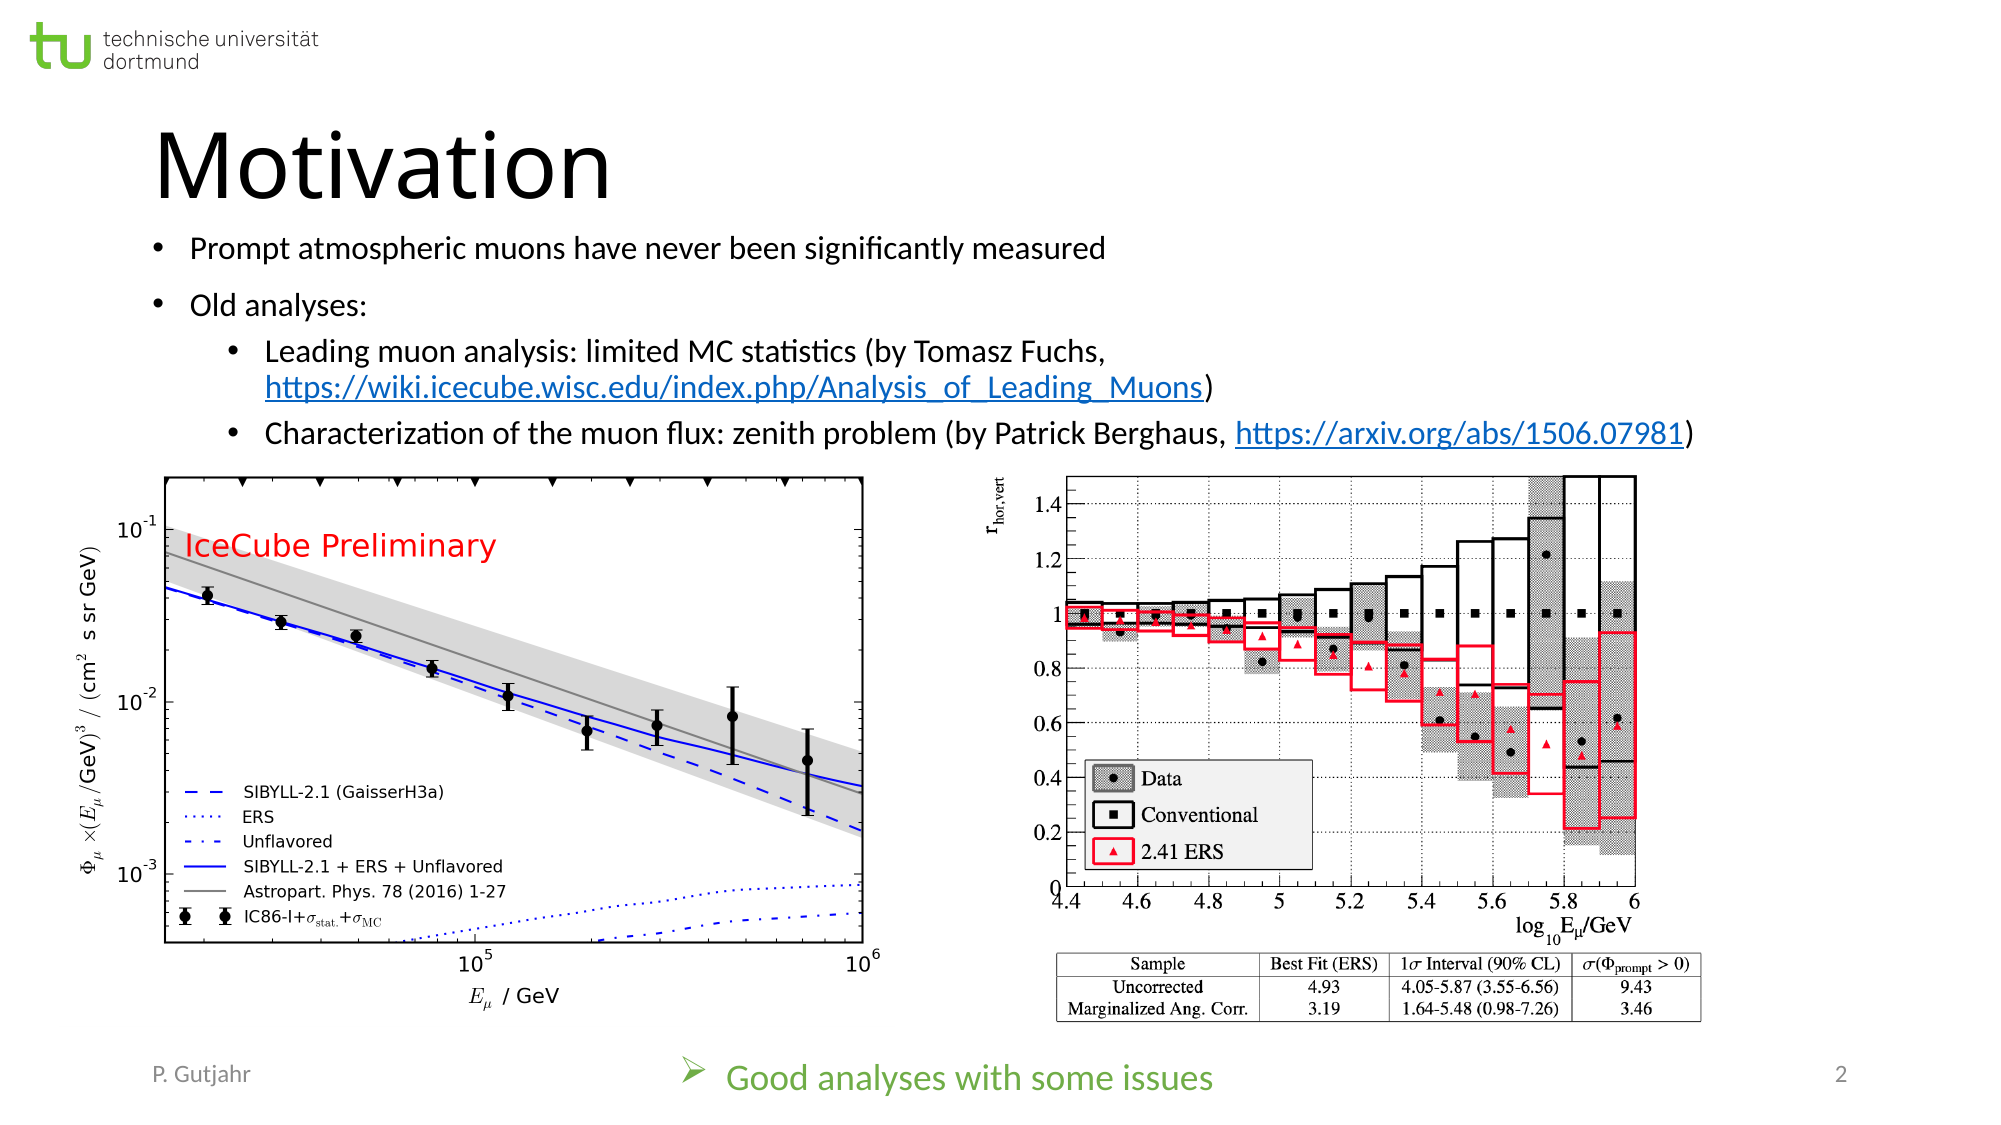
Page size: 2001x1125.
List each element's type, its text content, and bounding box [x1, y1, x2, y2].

picture [23, 15, 325, 76]
slide_number P. Gutjahr [137, 1042, 588, 1103]
picture [972, 463, 1706, 1027]
text_box Good analyses with some issues [664, 995, 1233, 1105]
slide_number 2 [1412, 1042, 1863, 1103]
list Prompt atmospheric muons have never been significantly measured Old analyses: Leading muon analysis: limited MC statistics (by Tomasz Fuchs, https://wiki.icecube.wisc.edu/index.php/Analysis_of_Leading_Muons) Characterization of the muon flux: zenith problem (by Patrick Berghaus, https://arxiv.org/abs/1506.07981) [137, 223, 1863, 938]
title Motivation [137, 59, 1863, 223]
picture [59, 463, 895, 1027]
